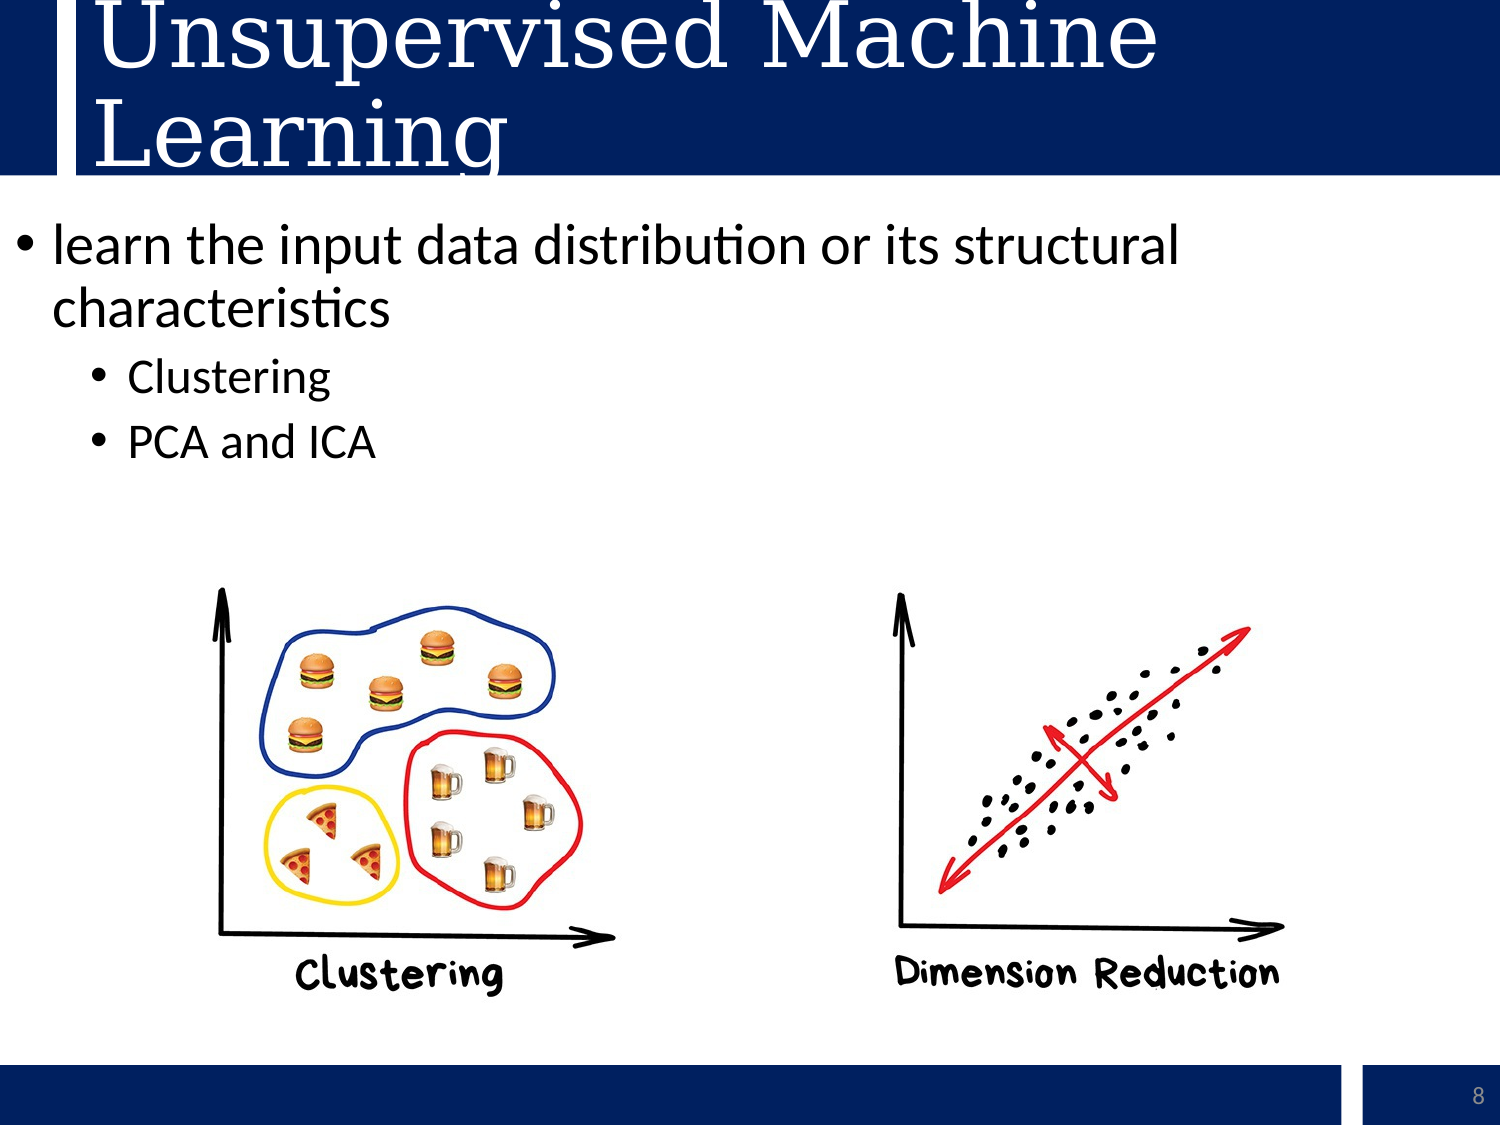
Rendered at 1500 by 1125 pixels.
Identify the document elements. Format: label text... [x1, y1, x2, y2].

footer [0, 1066, 1342, 1125]
title Unsupervised Machine Learning [76, 0, 1500, 176]
slide_number 8 [1362, 1065, 1500, 1125]
list learn the input data distribution or its structural characteristics Clustering PCA and ICA [0, 207, 1500, 1066]
picture [169, 536, 668, 1034]
picture [836, 529, 1342, 1035]
